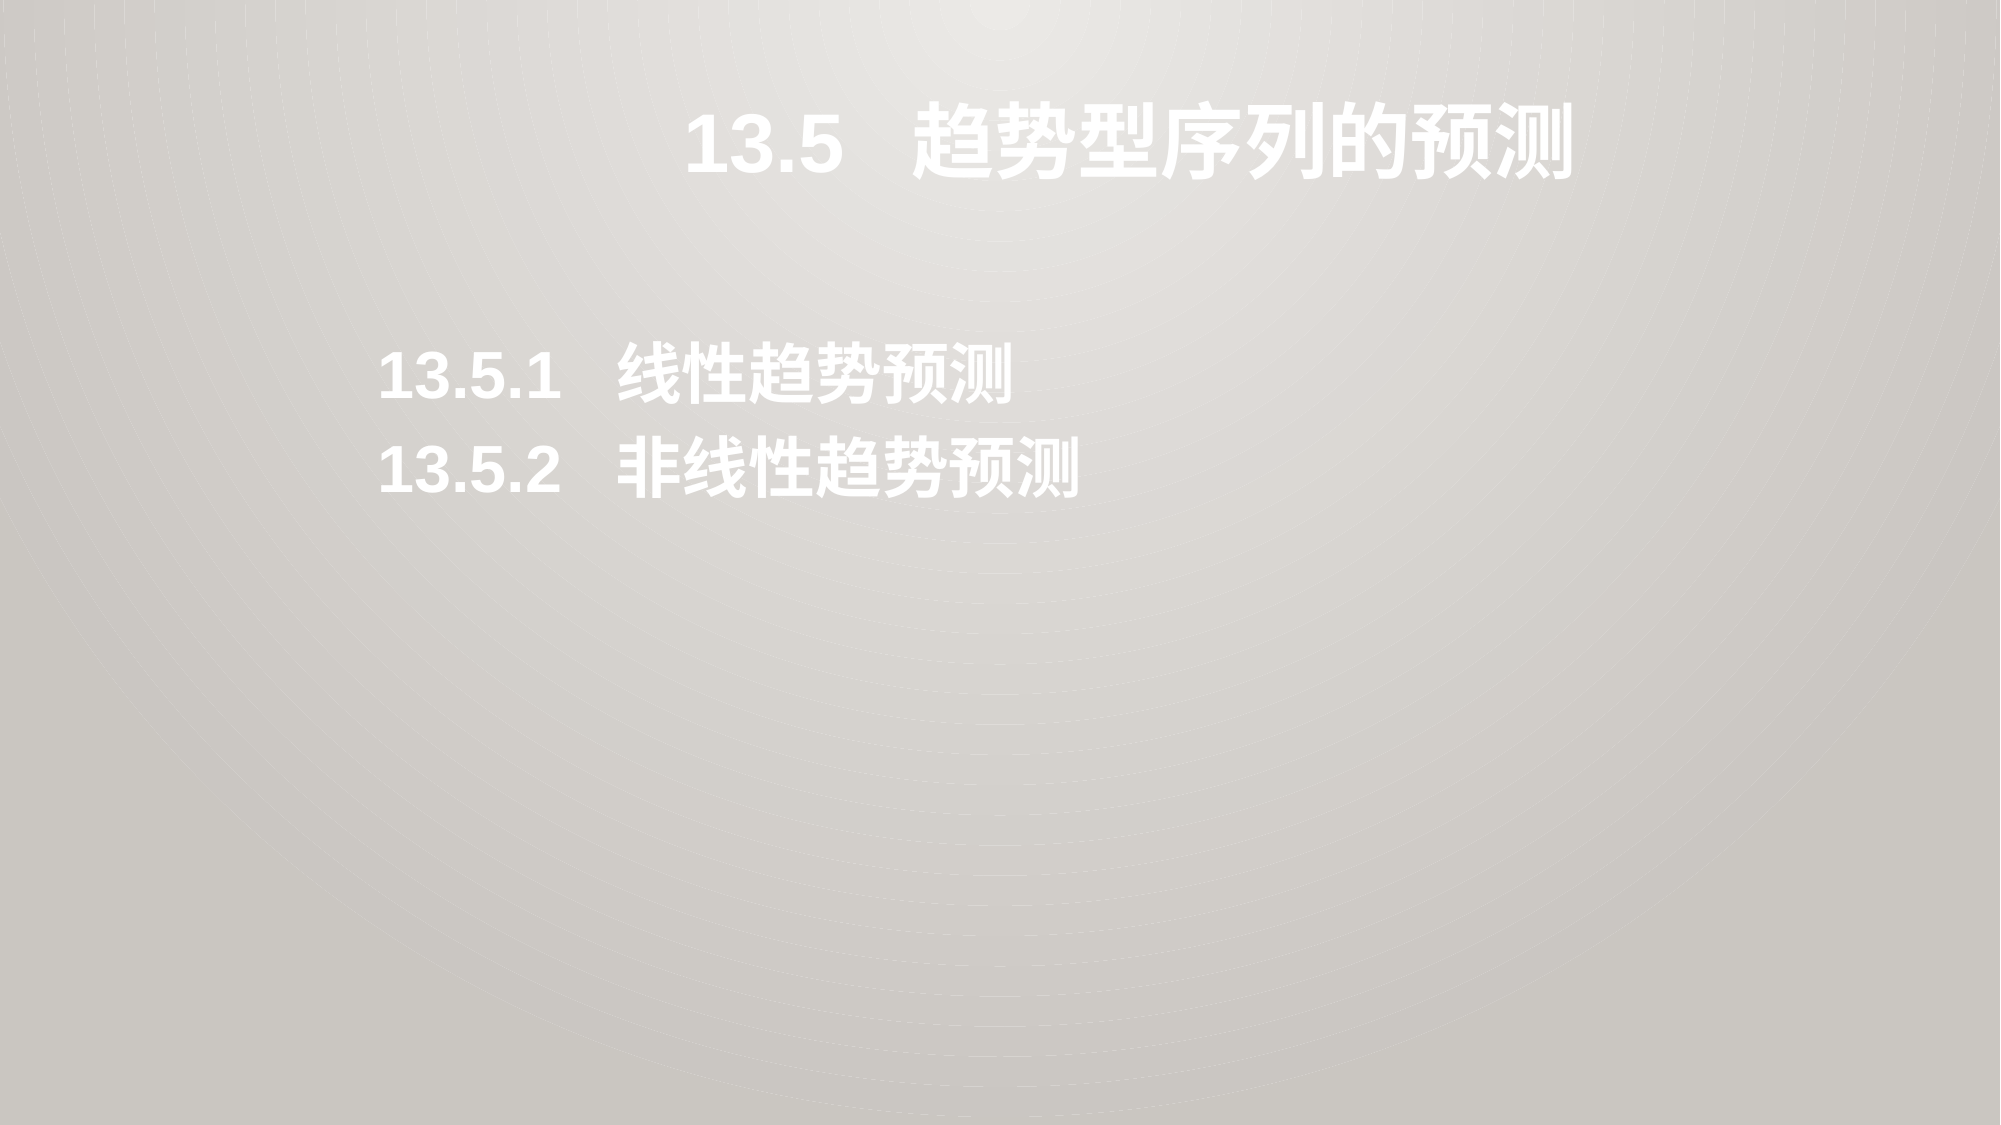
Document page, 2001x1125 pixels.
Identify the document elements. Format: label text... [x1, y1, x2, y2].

text_box 13.5 趋势型序列的预测 [524, 62, 1713, 225]
text_box 13.5.1 线性趋势预测 13.5.2 非线性趋势预测 [362, 324, 1625, 1000]
